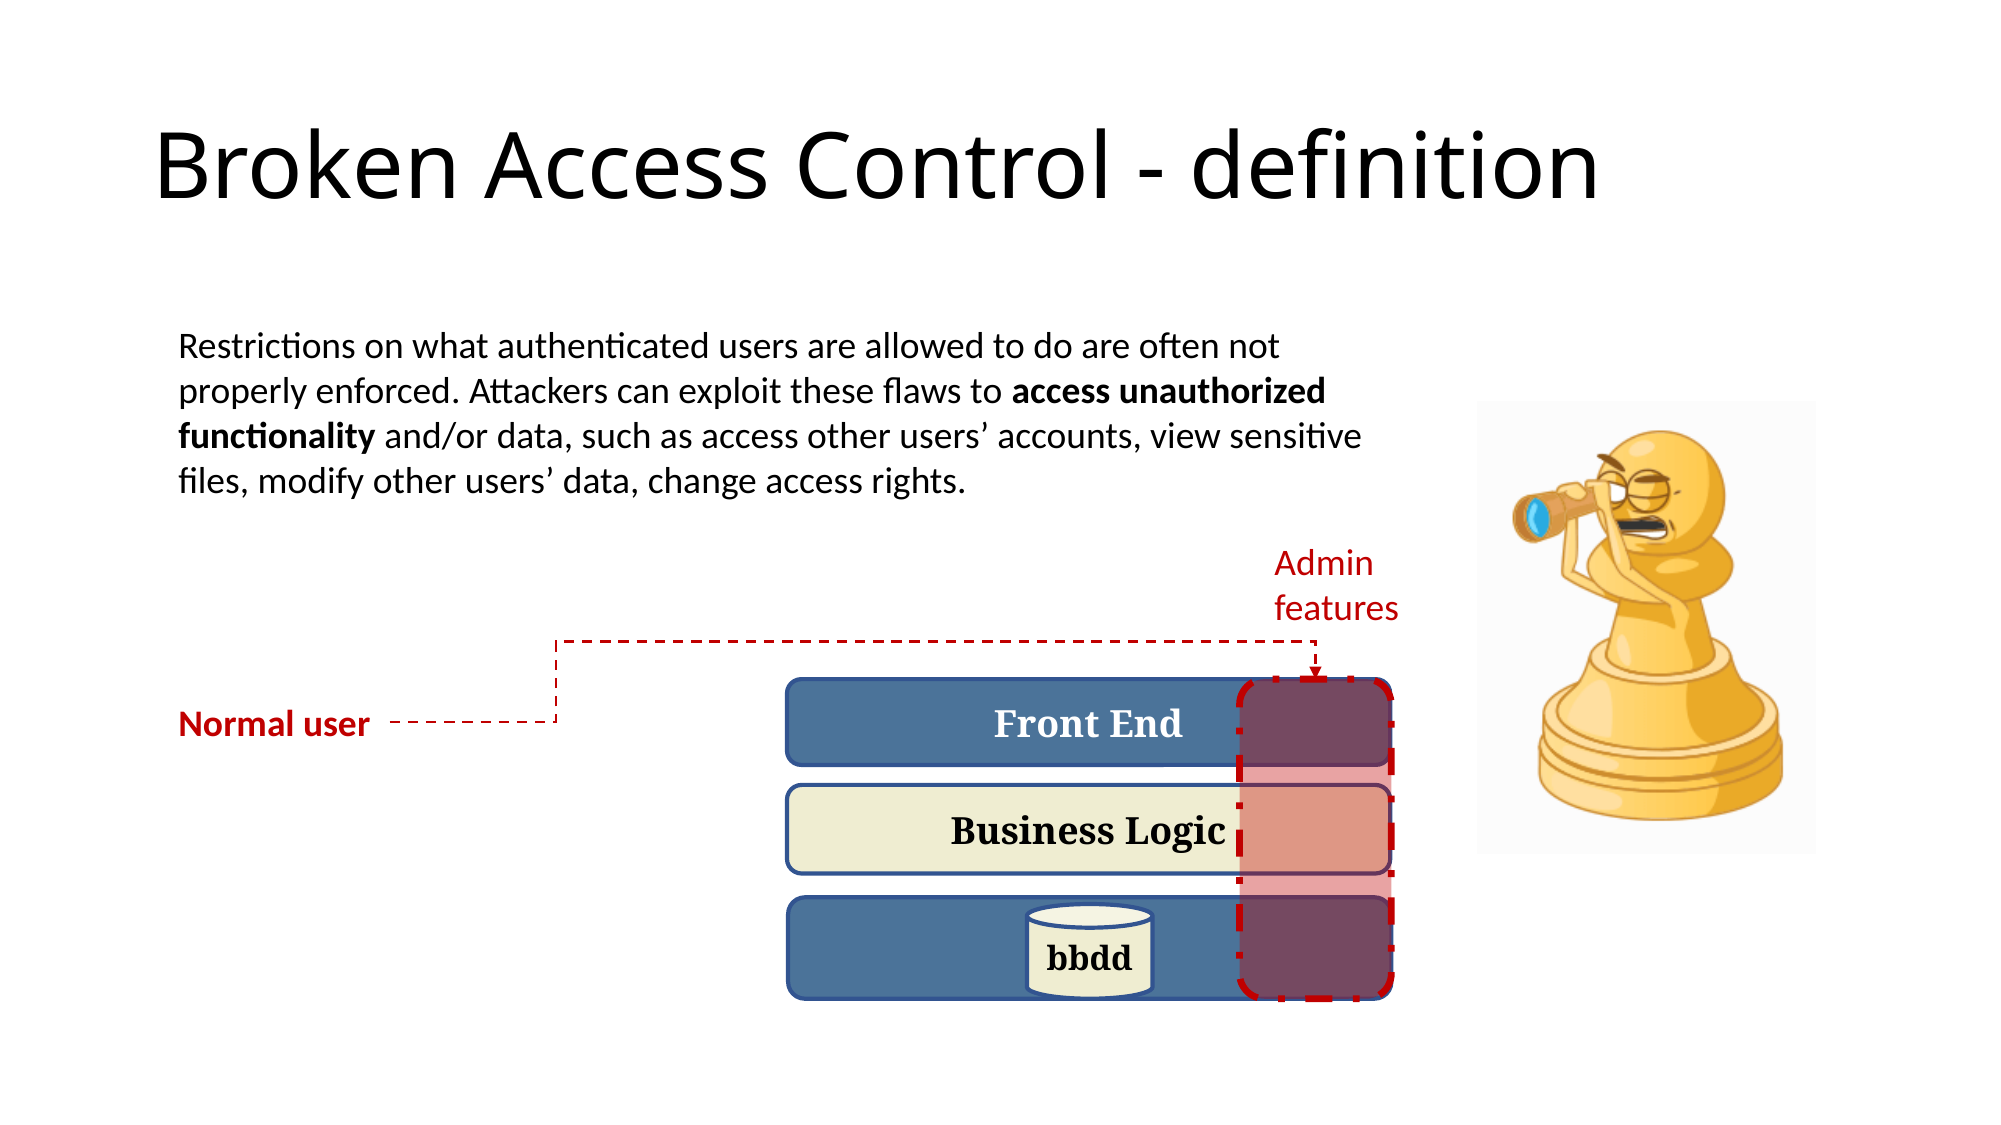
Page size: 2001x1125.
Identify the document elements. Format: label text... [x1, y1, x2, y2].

text_box Admin features [1259, 530, 1444, 635]
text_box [786, 678, 1392, 1000]
picture [1476, 401, 1817, 854]
text_box Broken Access Control - definition [137, 59, 1863, 278]
text_box Restrictions on what authenticated users are allowed to do are often not properly enforced. Attackers can exploit these flaws to access unauthorized functionality and/or data, such as access other users’ accounts, view sensitive files, modify other users’ data, change access rights. [163, 313, 1411, 509]
text_box Normal user [163, 691, 502, 752]
text_box [1309, 666, 1322, 677]
